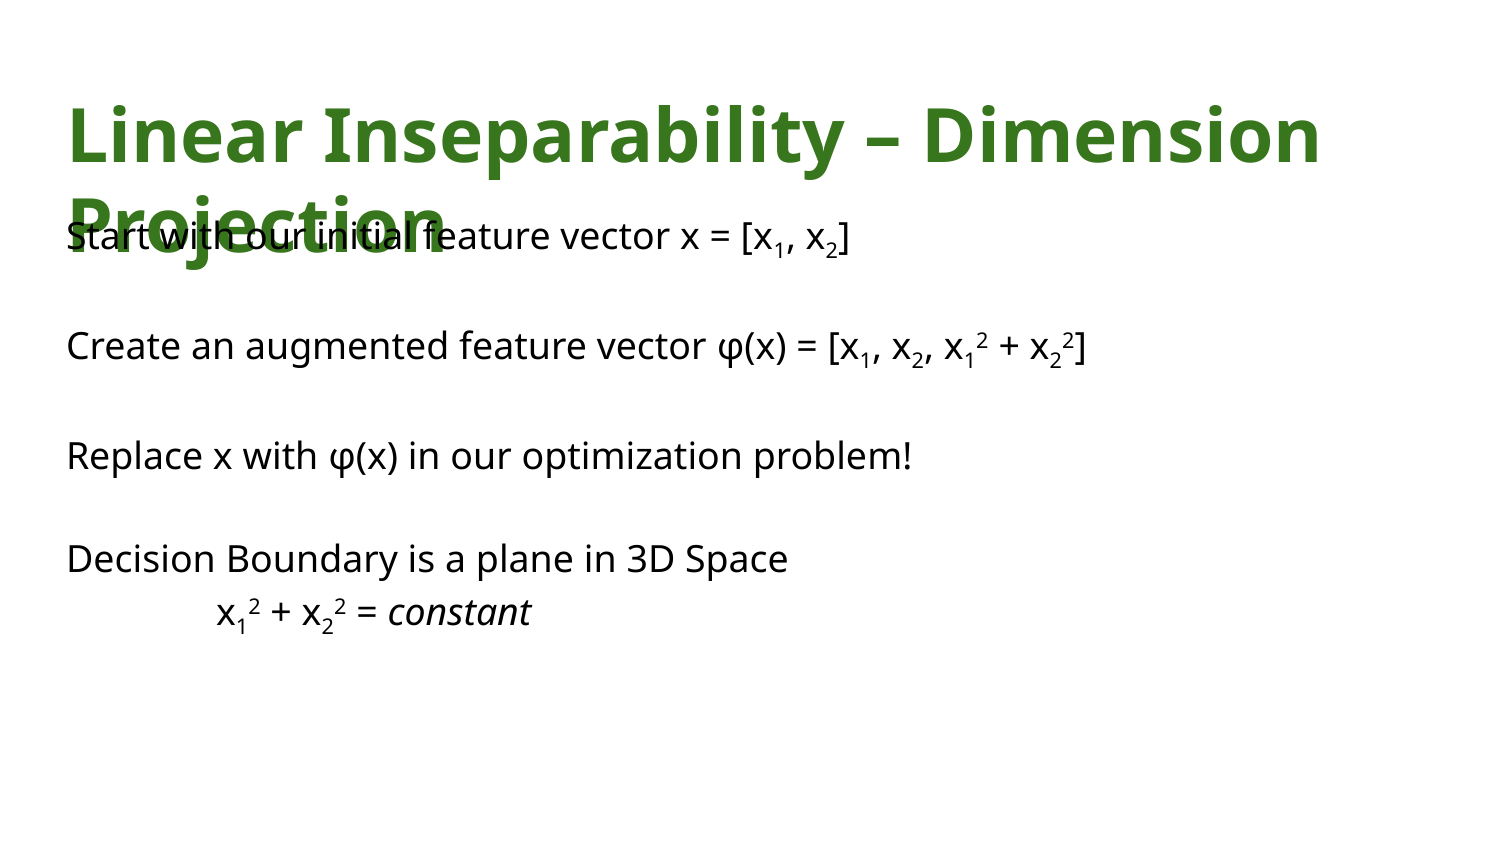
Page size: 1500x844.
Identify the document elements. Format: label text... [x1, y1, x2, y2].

list Start with our initial feature vector x = [x1, x2] Create an augmented feature vector φ(x) = [x1, x2, x12 + x22] Replace x with φ(x) in our optimization problem! Decision Boundary is a plane in 3D Space x12 + x22 = constant [51, 189, 1449, 750]
title Linear Inseparability – Dimension Projection [51, 72, 1449, 167]
